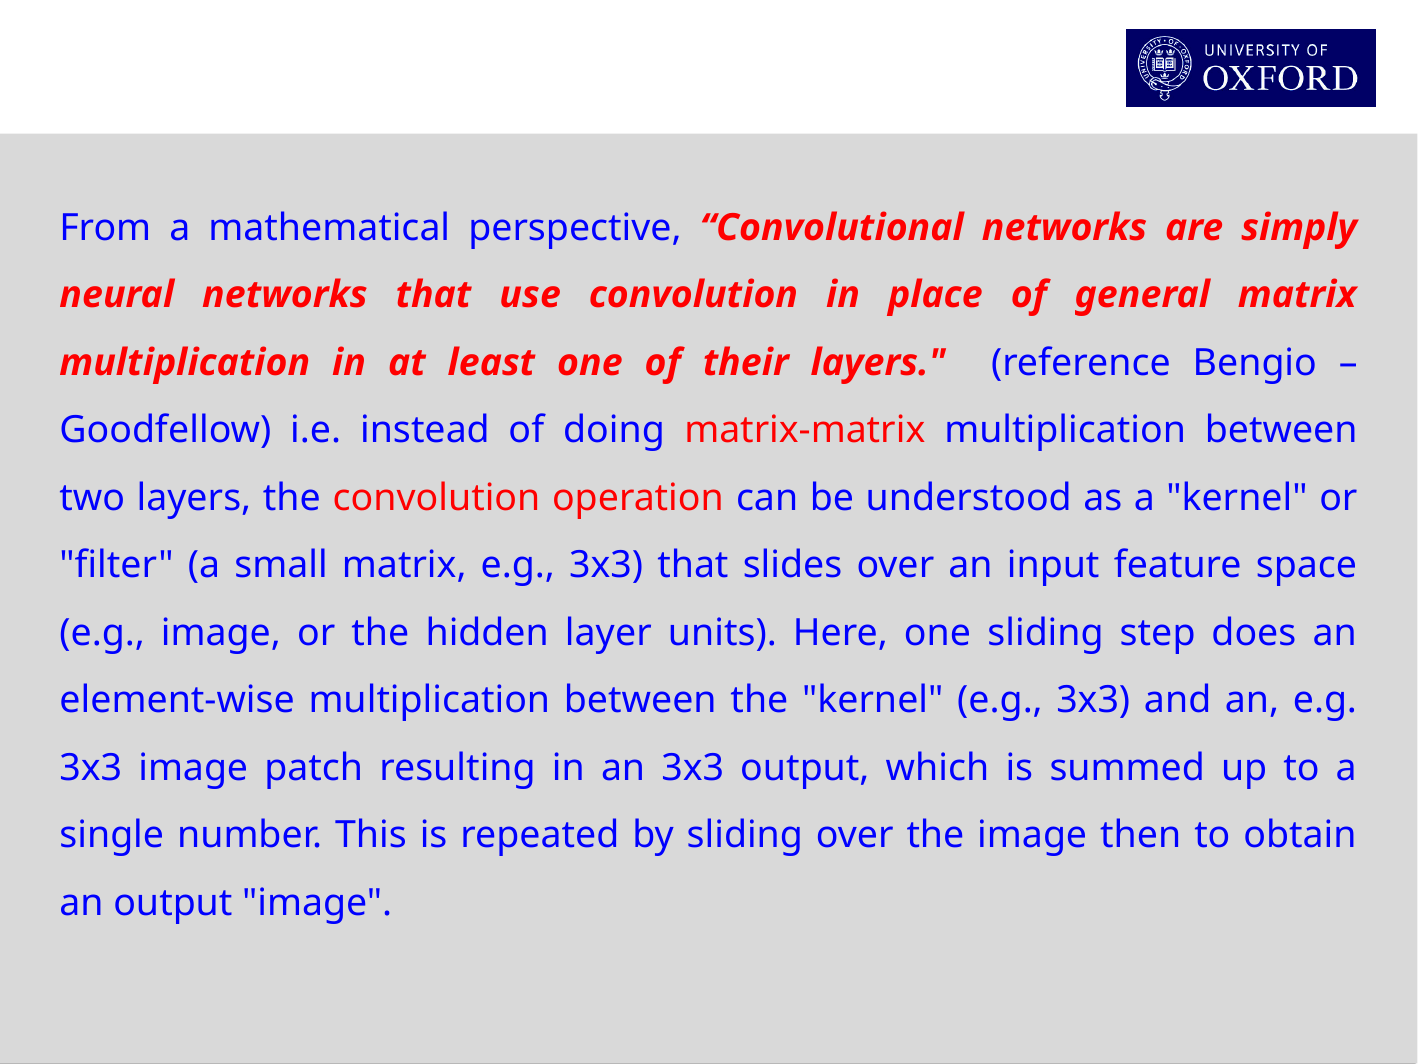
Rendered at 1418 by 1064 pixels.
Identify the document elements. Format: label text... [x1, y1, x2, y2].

text_box From a mathematical perspective, “Convolutional networks are simply neural networks that use convolution in place of general matrix multiplication in at least one of their layers." (reference Bengio – Goodfellow) i.e. instead of doing matrix-matrix multiplication between two layers, the convolution operation can be understood as a "kernel" or "filter" (a small matrix, e.g., 3x3) that slides over an input feature space (e.g., image, or the hidden layer units). Here, one sliding step does an element-wise multiplication between the "kernel" (e.g., 3x3) and an, e.g. 3x3 image patch resulting in an 3x3 output, which is summed up to a single number. This is repeated by sliding over the image then to obtain an output "image". [44, 172, 1373, 931]
picture [1126, 29, 1376, 107]
